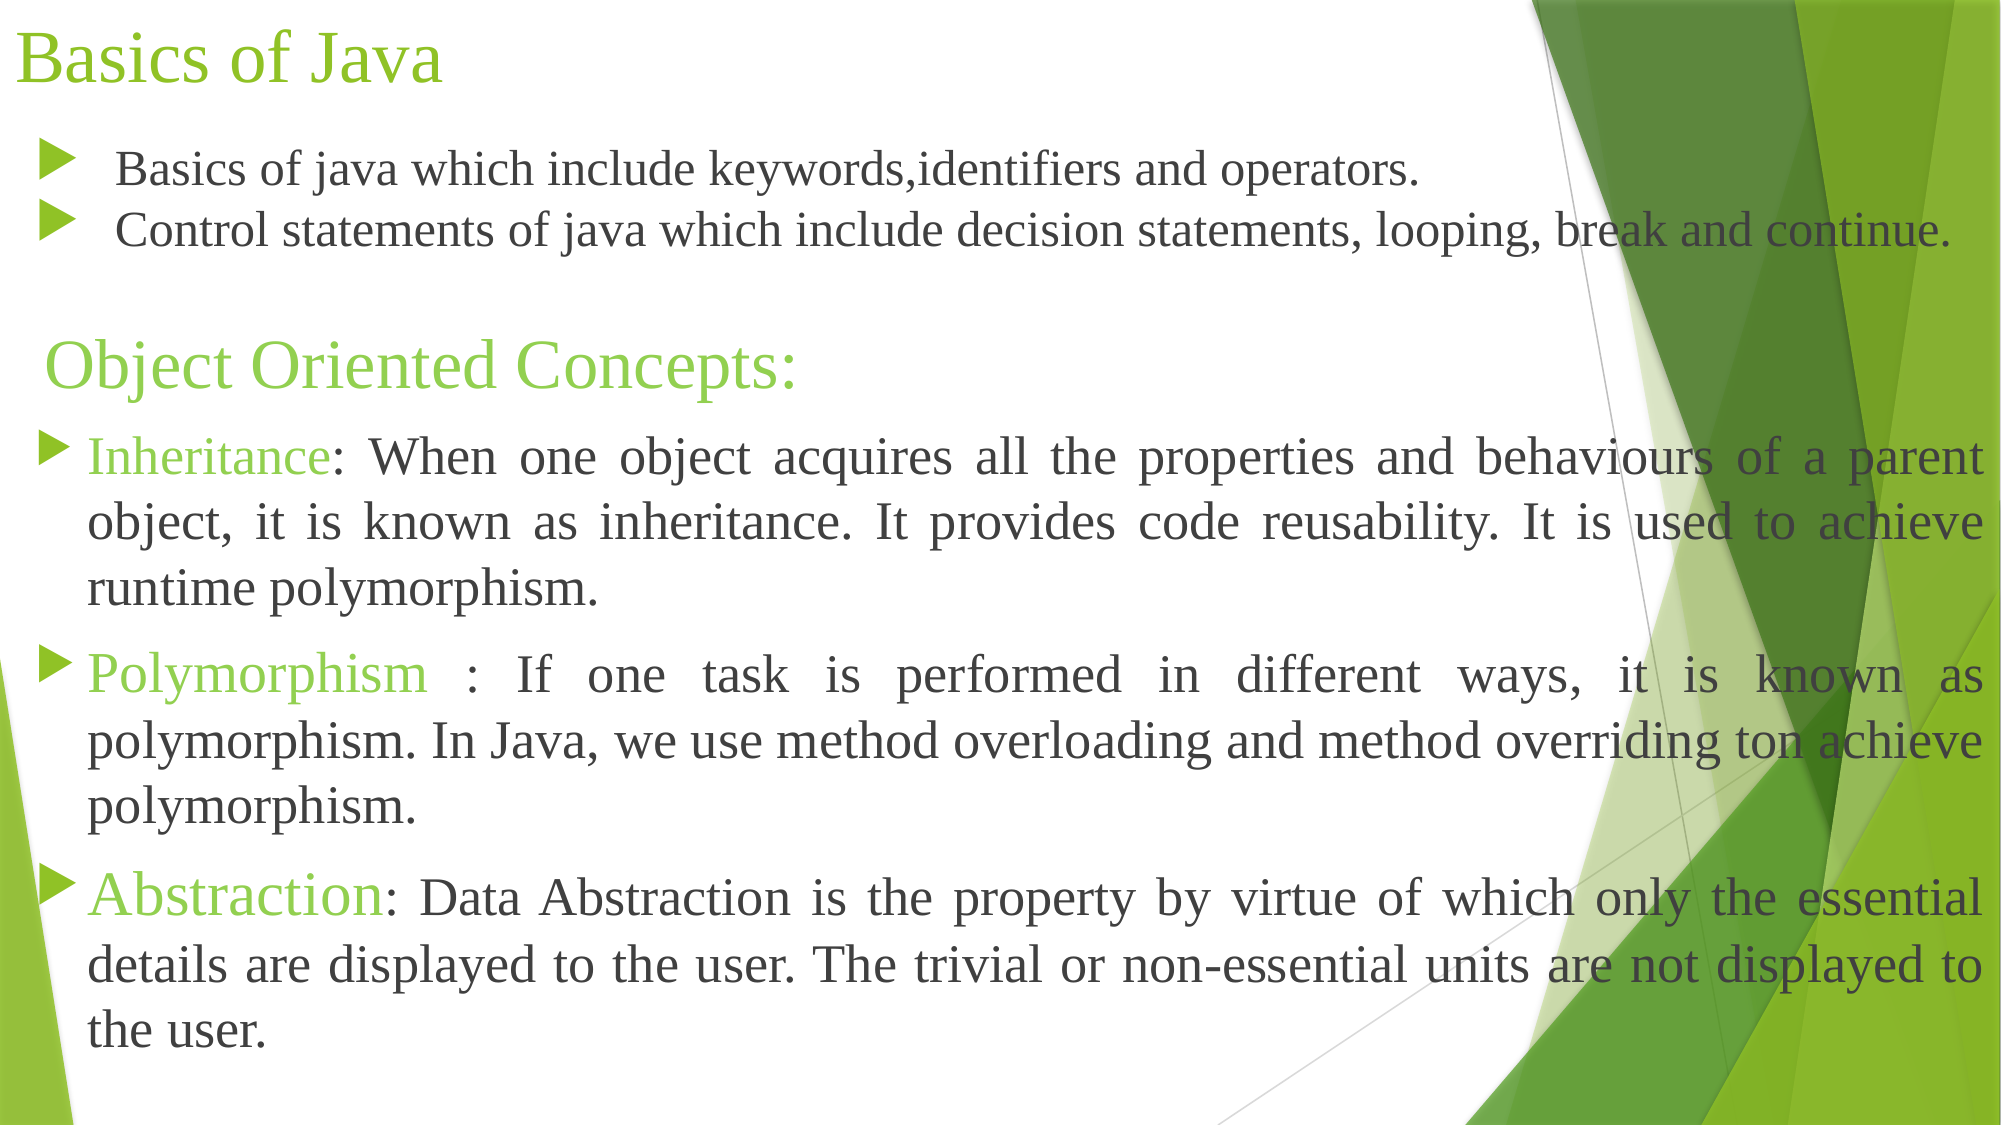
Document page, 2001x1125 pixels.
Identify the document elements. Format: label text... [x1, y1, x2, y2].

list Basics of java which include keywords,identifiers and operators. Control statements of java which include decision statements, looping, break and continue. Object Oriented Concepts: Inheritance: When one object acquires all the properties and behaviours of a parent object, it is known as inheritance. It provides code reusability. It is used to achieve runtime polymorphism. Polymorphism : If one task is performed in different ways, it is known as polymorphism. In Java, we use method overloading and method overriding ton achieve polymorphism. Abstraction: Data Abstraction is the property by virtue of which only the essential details are displayed to the user. The trivial or non-essential units are not displayed to the user. [19, 127, 2000, 1125]
title Basics of Java [0, 0, 1411, 128]
